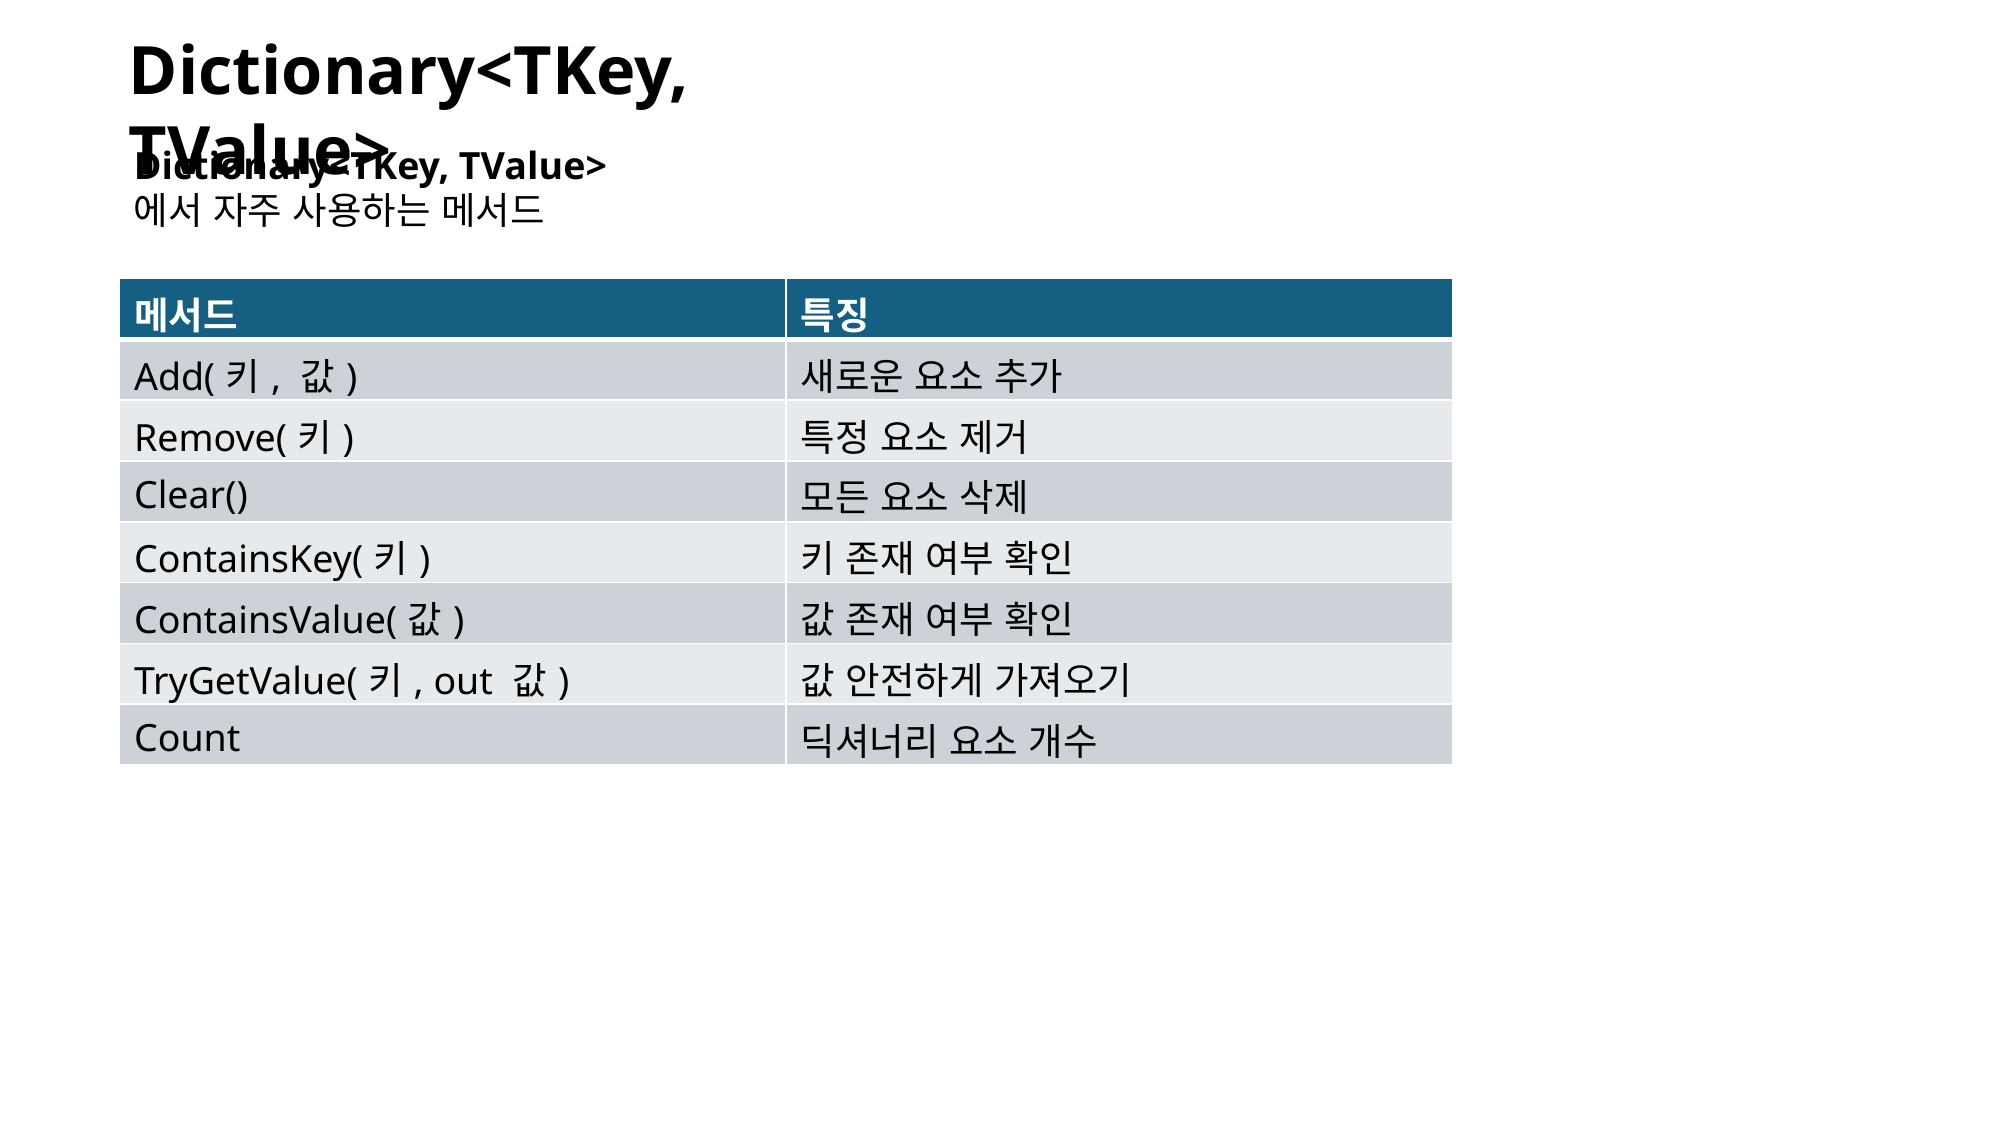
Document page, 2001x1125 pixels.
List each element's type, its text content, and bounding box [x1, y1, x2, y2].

text_box Dictionary<TKey, TValue> 에서 자주 사용하는 메서드 [119, 134, 1203, 240]
text_box Dictionary<TKey, TValue> [114, 20, 978, 196]
table_cell Add(키, 값) [120, 342, 785, 399]
table_cell 새로운 요소 추가 [787, 342, 1452, 399]
table_header 메서드 [120, 279, 785, 337]
table_cell 키 존재 여부 확인 [787, 523, 1452, 582]
table_cell 값 안전하게 가져오기 [787, 644, 1452, 703]
table_header 특징 [787, 279, 1452, 337]
table_cell 특정 요소 제거 [787, 401, 1452, 460]
table_cell 딕셔너리 요소 개수 [787, 705, 1452, 764]
table_cell ContainsKey(키) [120, 523, 785, 582]
table_cell Clear() [120, 462, 785, 521]
table_cell 모든 요소 삭제 [787, 462, 1452, 521]
table_cell Count [120, 705, 785, 764]
table_cell TryGetValue(키, out 값) [120, 644, 785, 703]
table_cell 값 존재 여부 확인 [787, 583, 1452, 643]
table_cell Remove(키) [120, 401, 785, 460]
table_cell ContainsValue(값) [120, 583, 785, 643]
